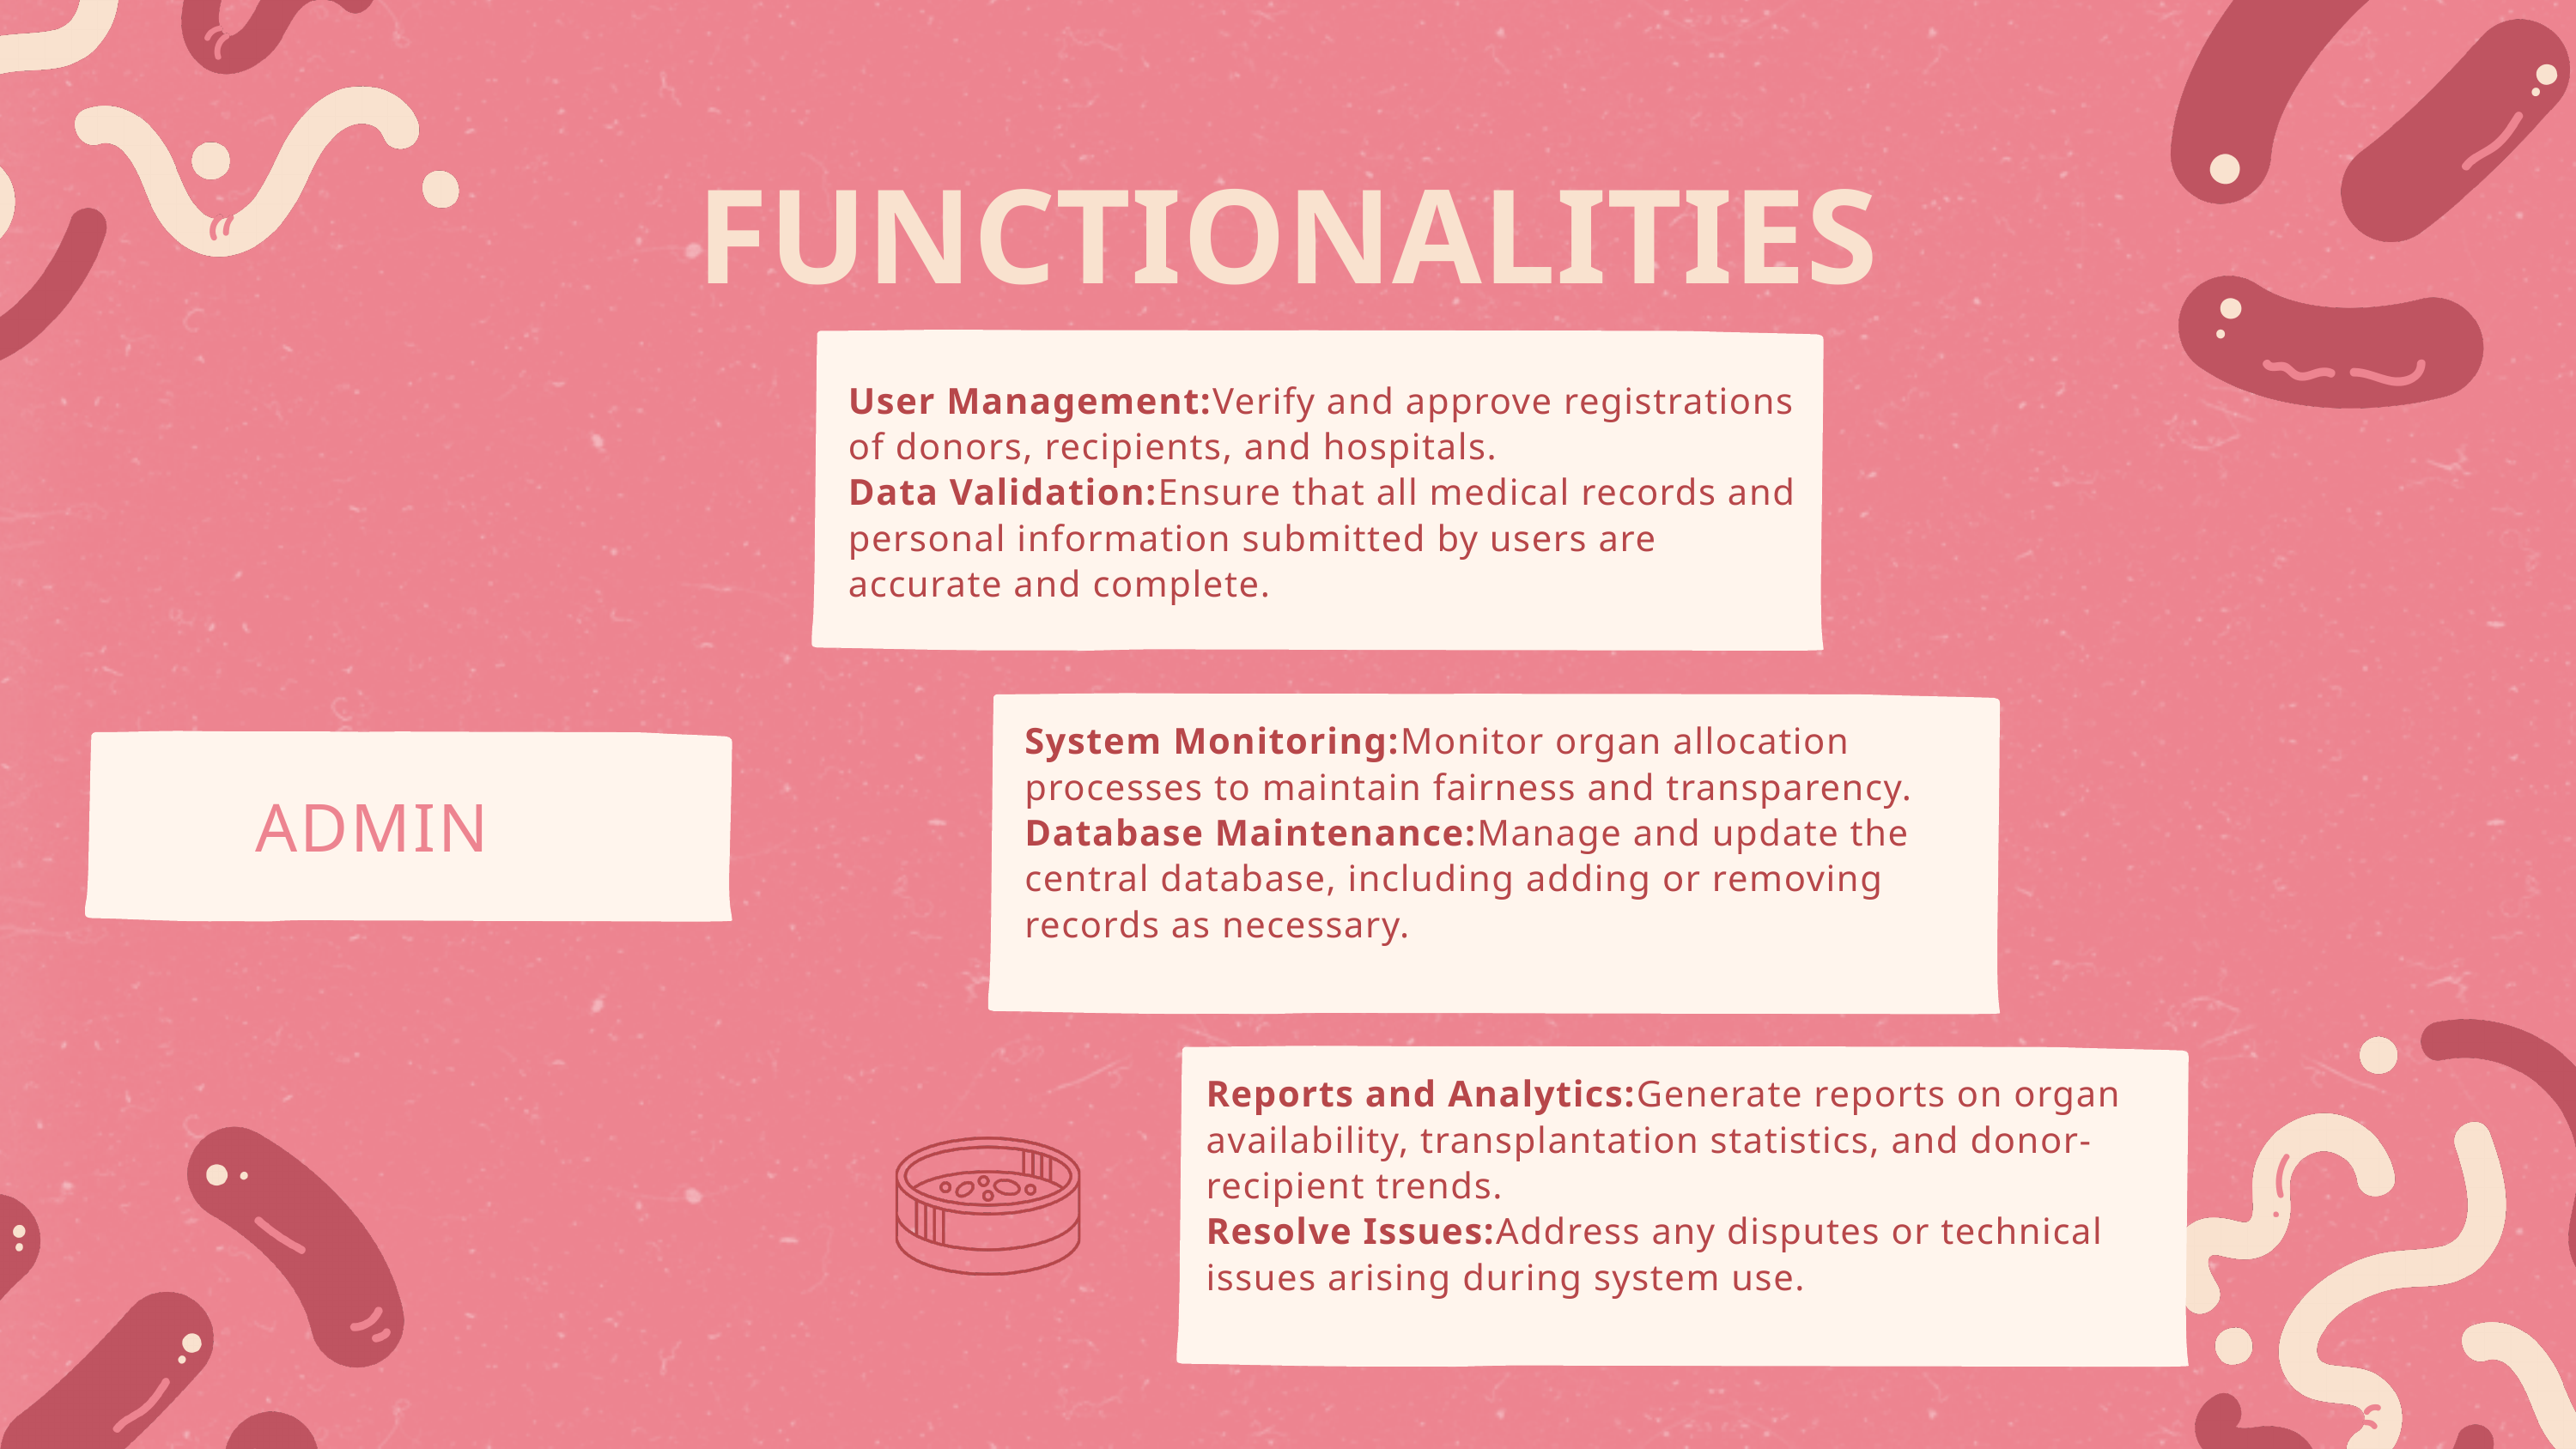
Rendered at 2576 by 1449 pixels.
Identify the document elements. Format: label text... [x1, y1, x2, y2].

text_box FUNCTIONALITIES [460, 127, 2116, 310]
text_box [811, 329, 1824, 652]
text_box [895, 1137, 1081, 1276]
text_box [0, 0, 2576, 1449]
text_box [2168, 1014, 2576, 1449]
text_box [0, 1120, 409, 1449]
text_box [1176, 1045, 2190, 1367]
text_box [0, 0, 467, 378]
text_box [2168, 0, 2576, 415]
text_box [987, 692, 2001, 1015]
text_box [84, 730, 732, 922]
